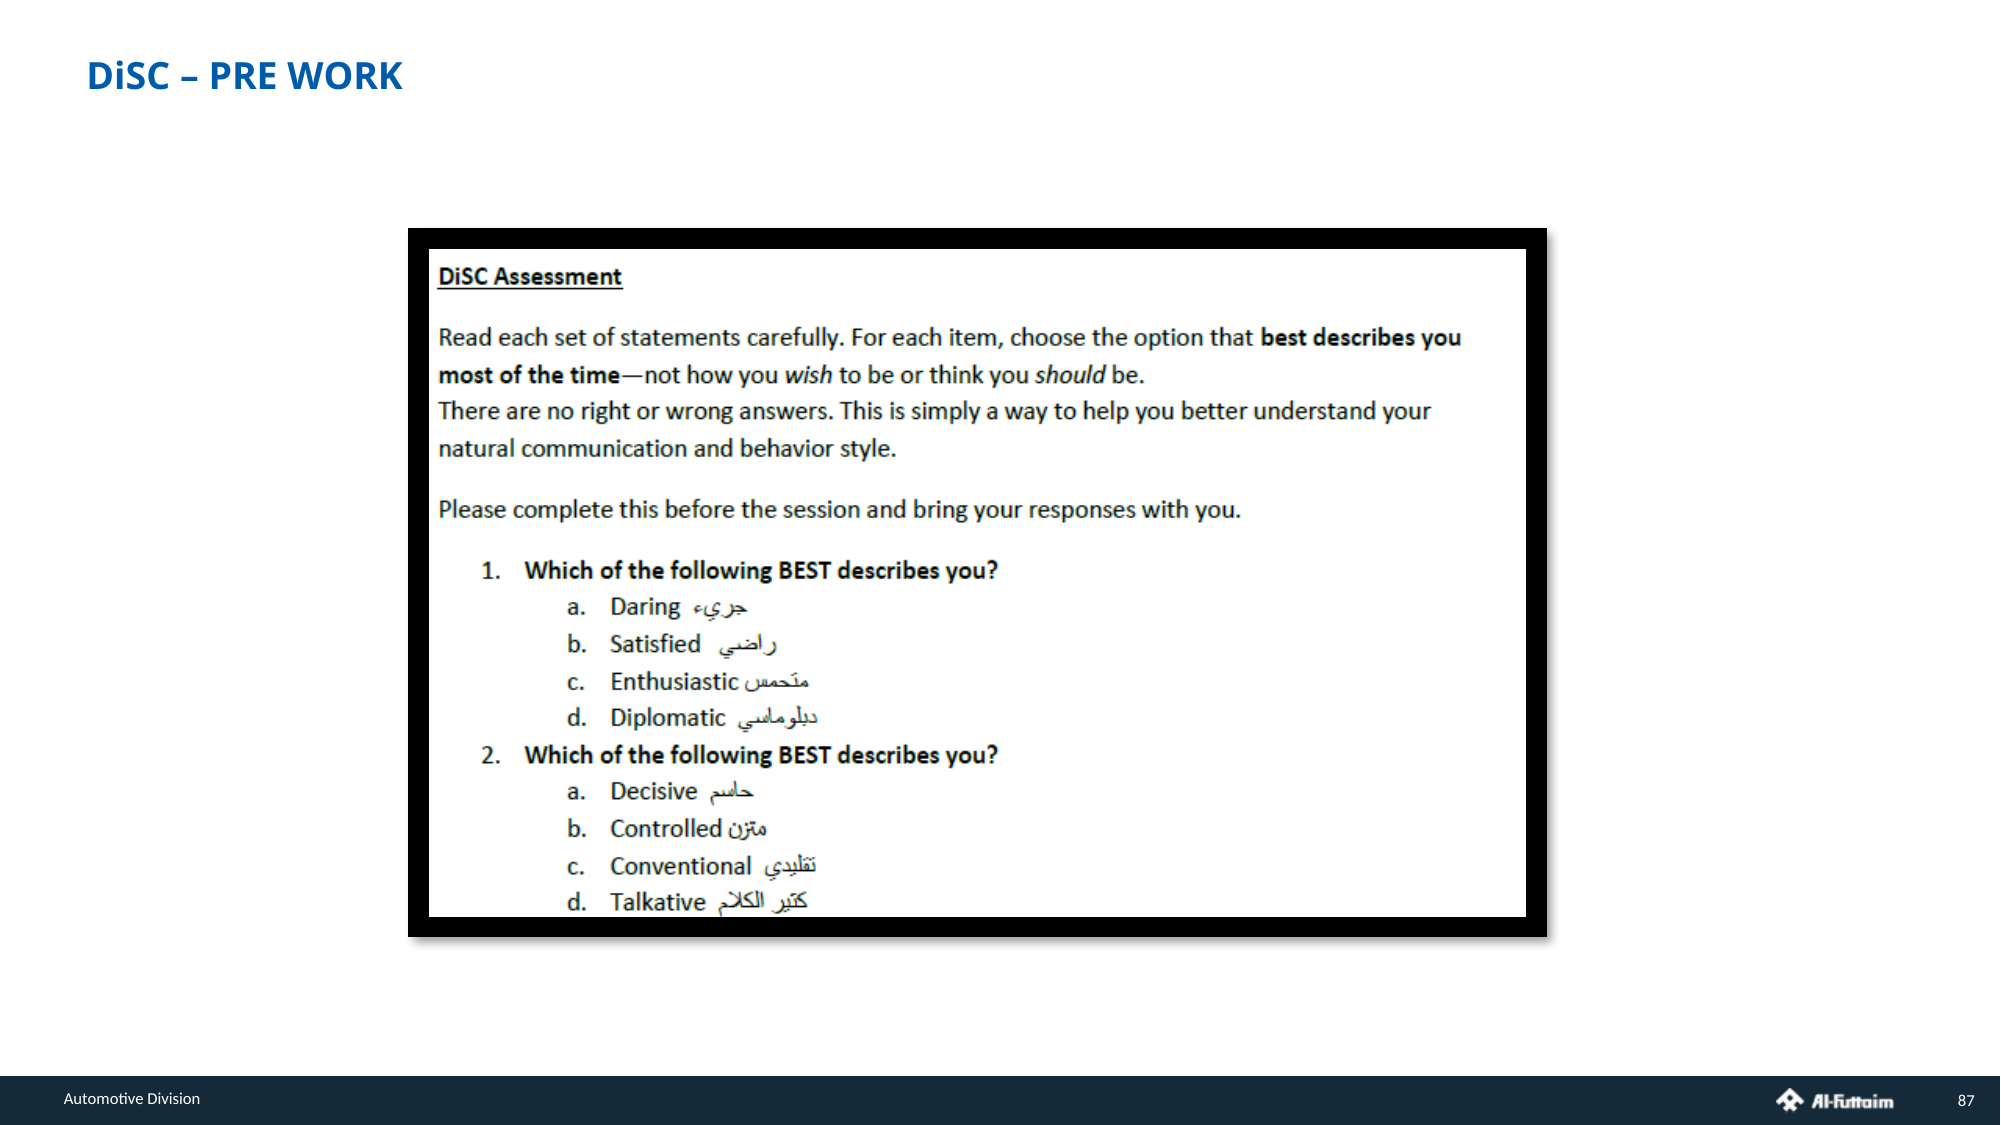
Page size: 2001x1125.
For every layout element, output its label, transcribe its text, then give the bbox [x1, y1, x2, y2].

text_box DiSC – PRE WORK [86, 51, 1164, 97]
picture [428, 249, 1526, 917]
